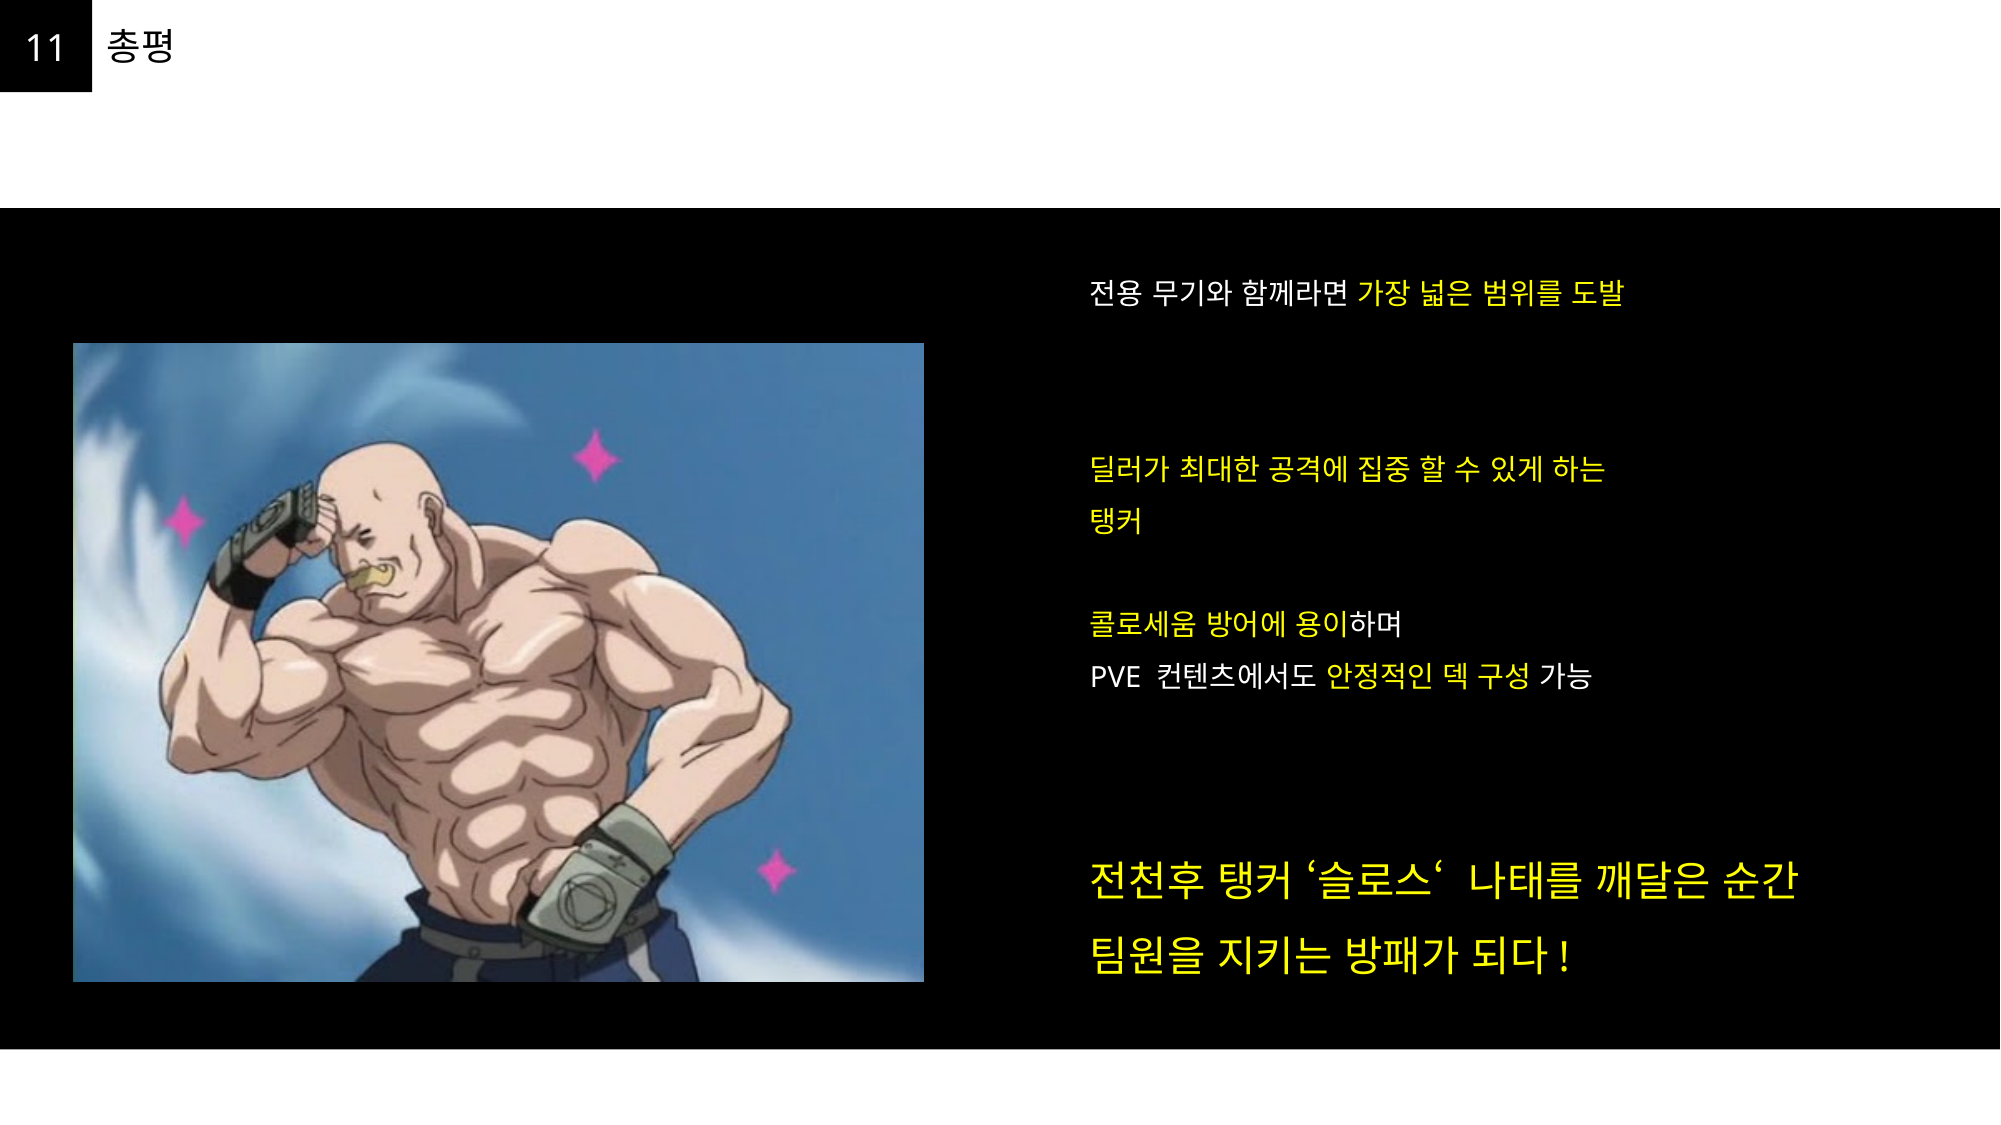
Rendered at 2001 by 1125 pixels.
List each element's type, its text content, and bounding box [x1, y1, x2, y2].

text_box [0, 207, 2000, 1050]
text_box 딜러가 최대한 공격에 집중 할 수 있게 하는 탱커 [1075, 426, 1679, 547]
picture [73, 343, 924, 982]
text_box 전용 무기와 함께라면 가장 넓은 범위를 도발 [1075, 250, 1679, 318]
text_box 콜로세움 방어에 용이하며 PVE 컨텐츠에서도 안정적인 덱 구성 가능 [1075, 581, 1679, 701]
text_box 전천후 탱커 ‘슬로스‘ 나태를 깨달은 순간 팀원을 지키는 방패가 되다! [1075, 822, 1818, 988]
text_box 11 [0, 0, 93, 93]
text_box 총평 [92, 15, 604, 76]
